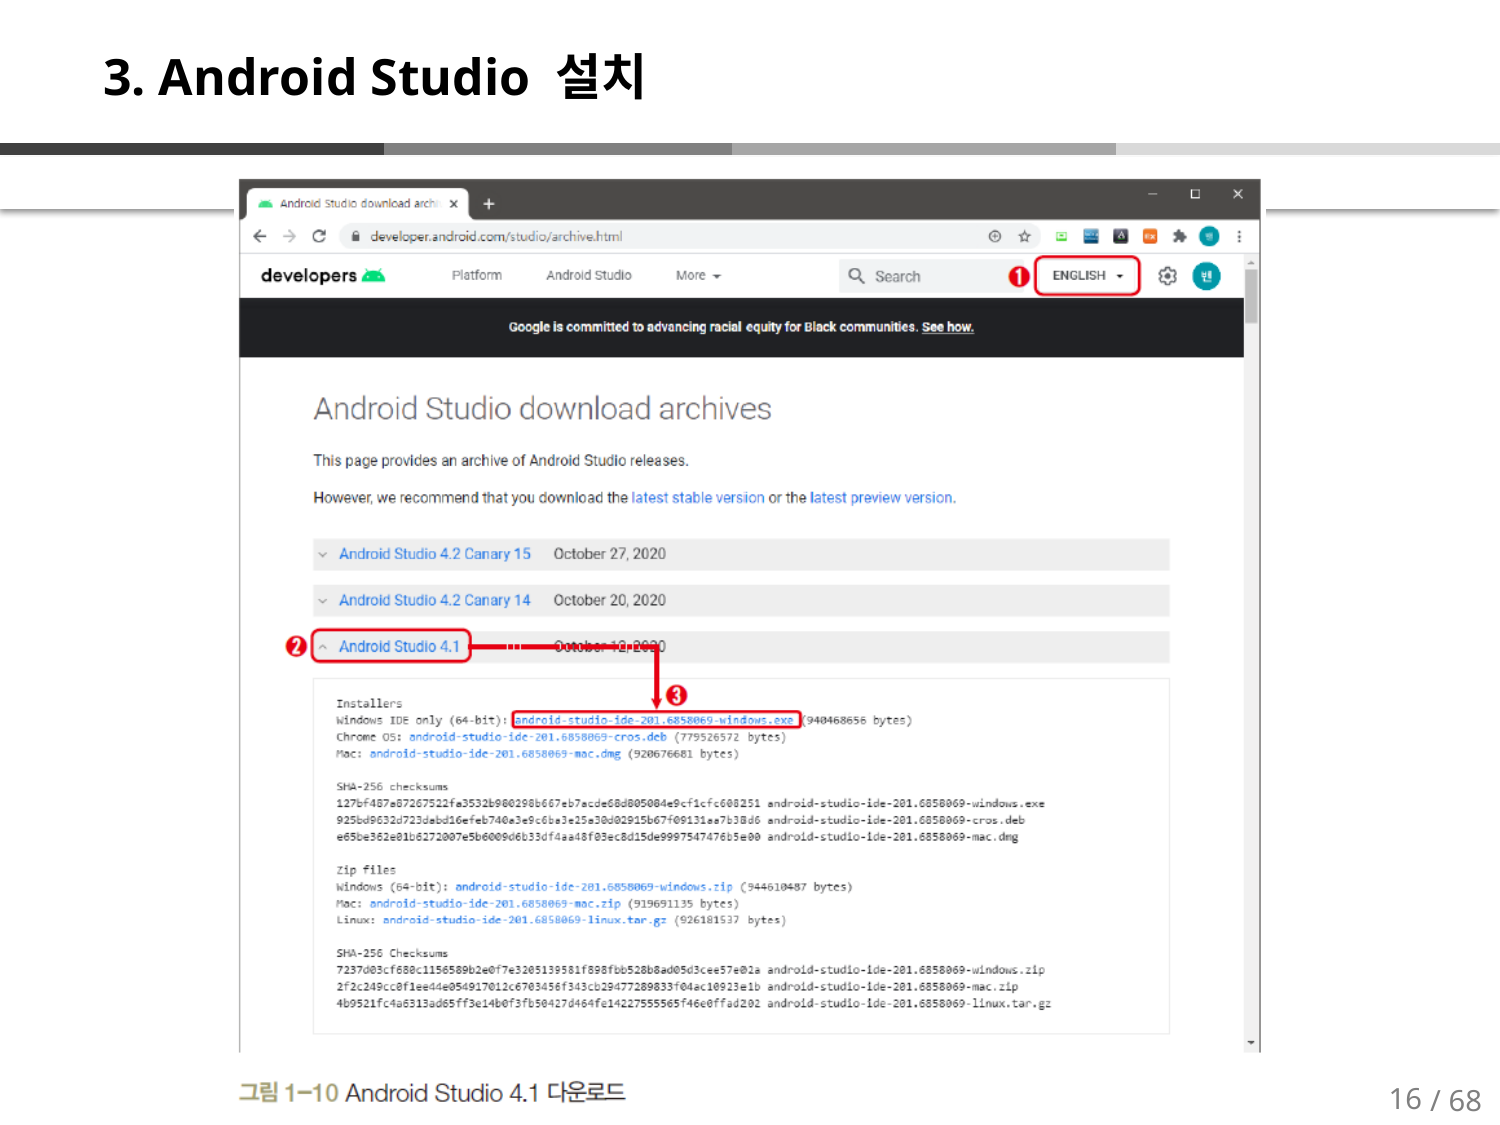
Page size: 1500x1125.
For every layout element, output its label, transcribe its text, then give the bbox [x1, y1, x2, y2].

title 3. Android Studio 설치 [88, 30, 1211, 121]
picture [234, 173, 1266, 1107]
